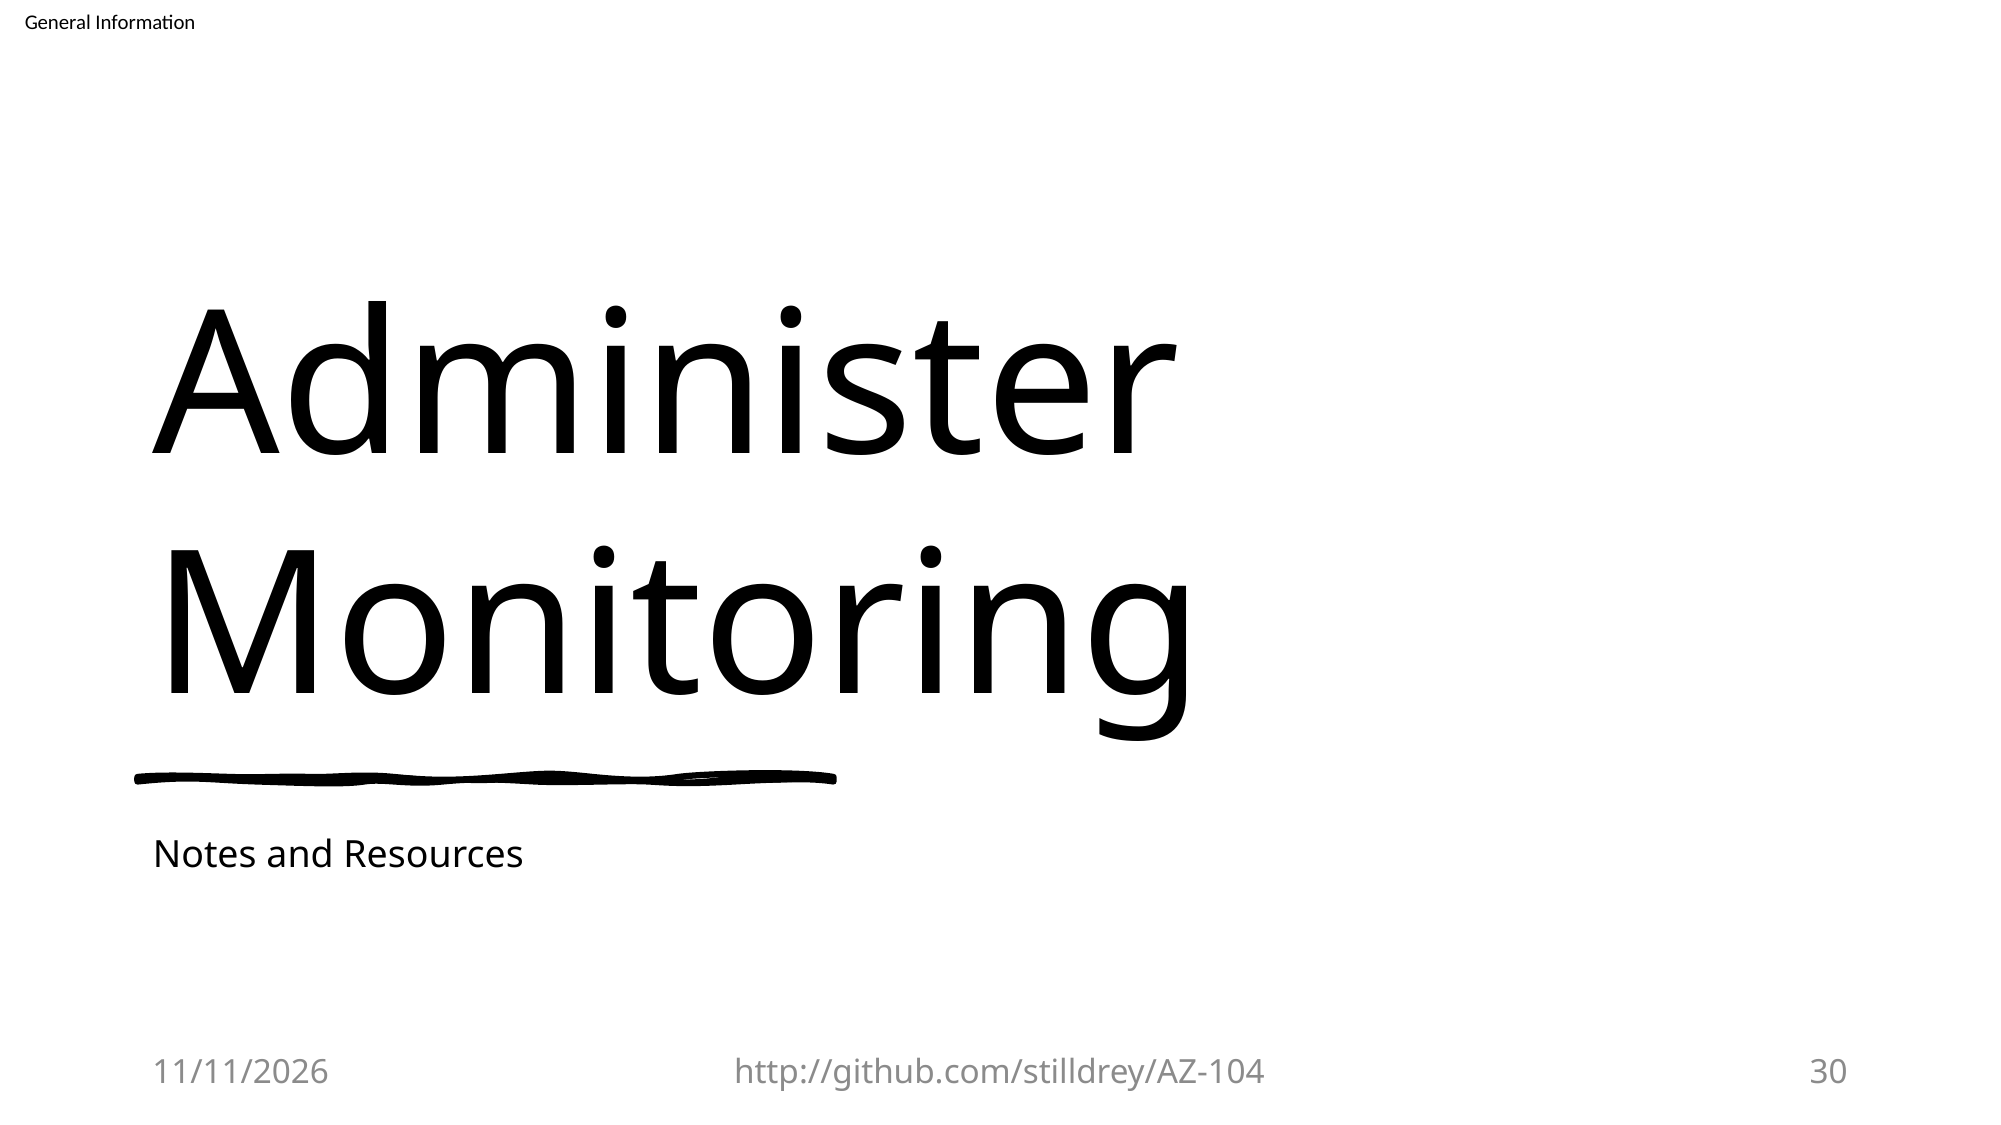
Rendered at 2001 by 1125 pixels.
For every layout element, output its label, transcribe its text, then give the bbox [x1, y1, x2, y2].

footer http://github.com/stilldrey/AZ-104 [662, 1042, 1338, 1103]
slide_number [137, 1042, 588, 1103]
title Administer Monitoring [138, 73, 1863, 741]
slide_number 30 [1412, 1042, 1863, 1103]
subtitle Notes and Resources [138, 817, 1863, 1002]
